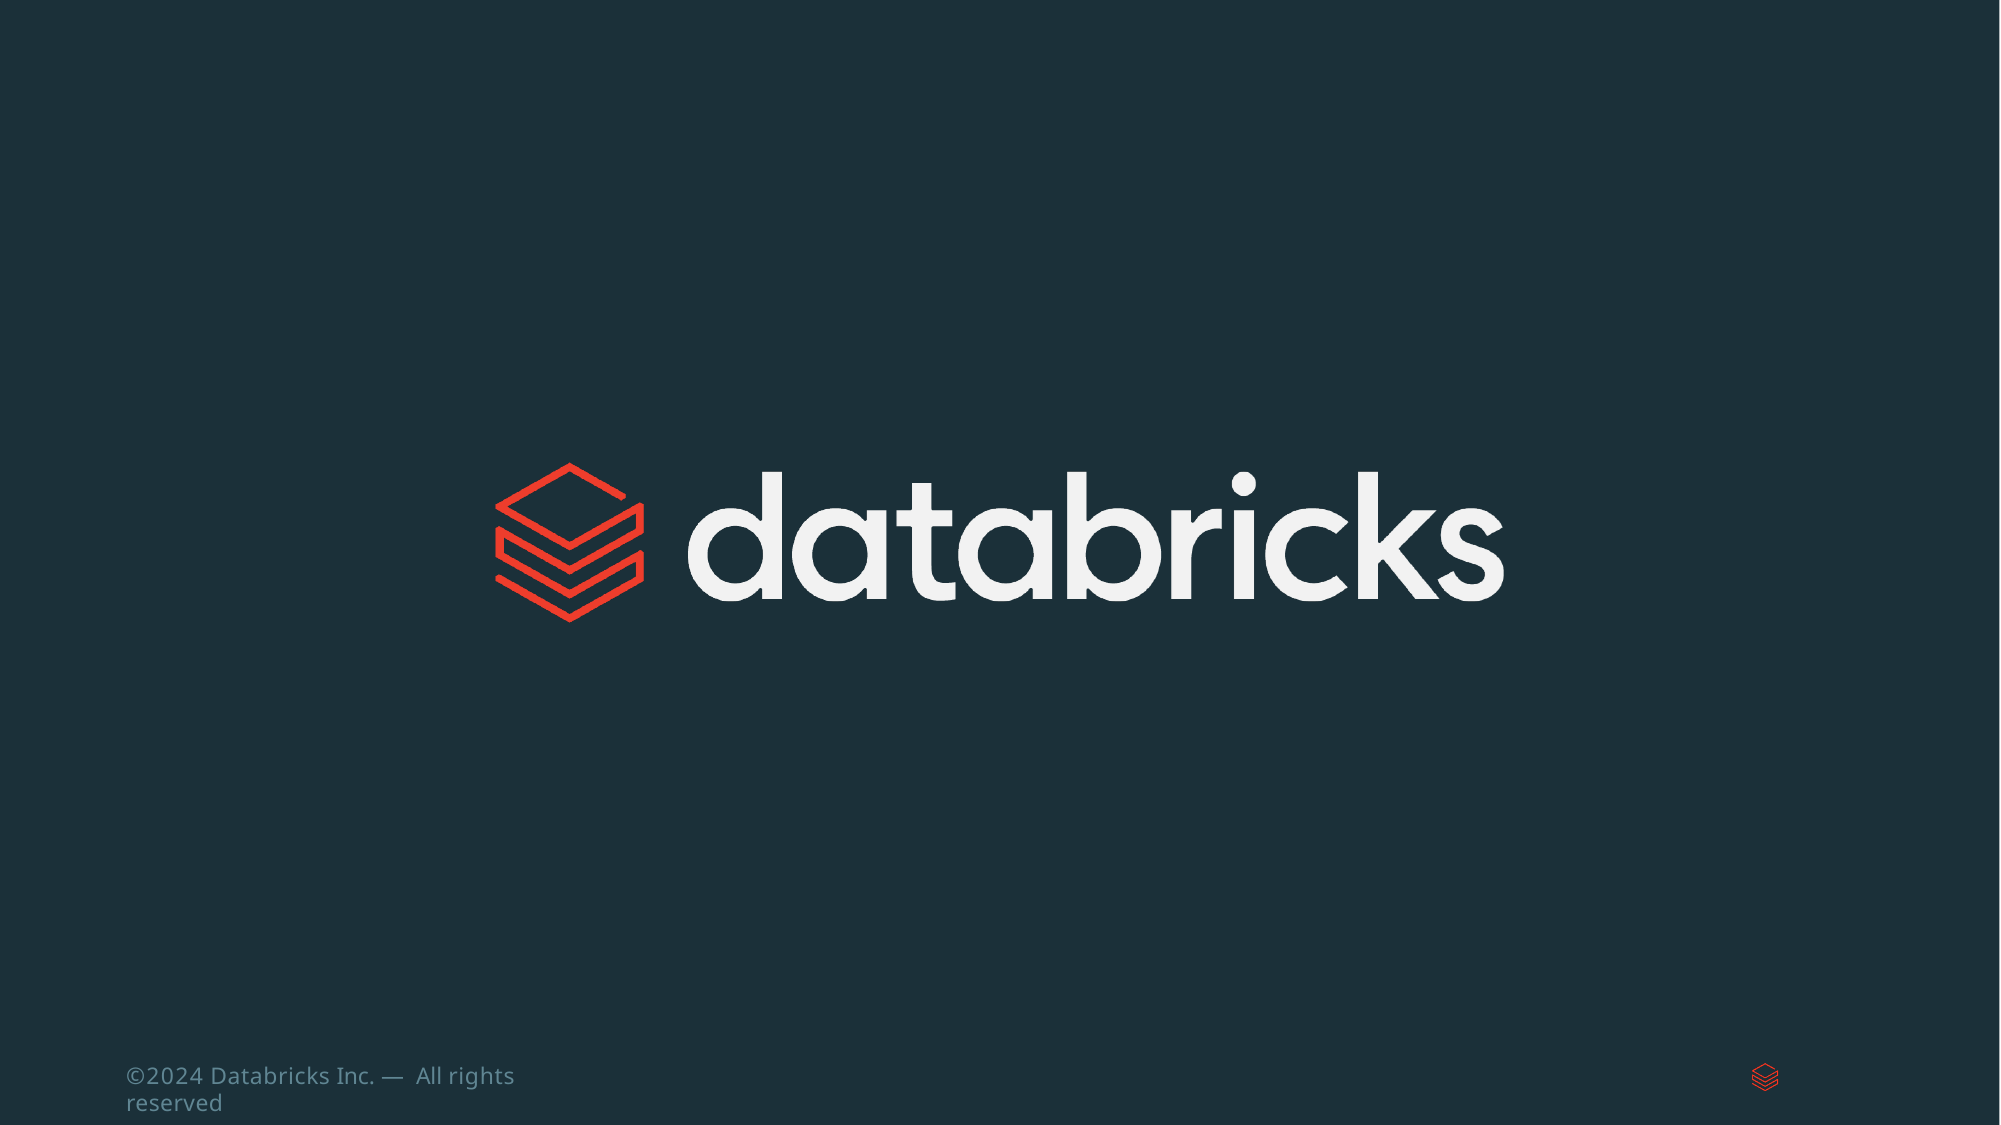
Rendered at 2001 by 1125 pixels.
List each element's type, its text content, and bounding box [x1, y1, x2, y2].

picture [1749, 1061, 1781, 1093]
picture [495, 462, 1504, 624]
text_box ©2024 Databricks Inc. — All rights reserved [123, 1059, 586, 1117]
